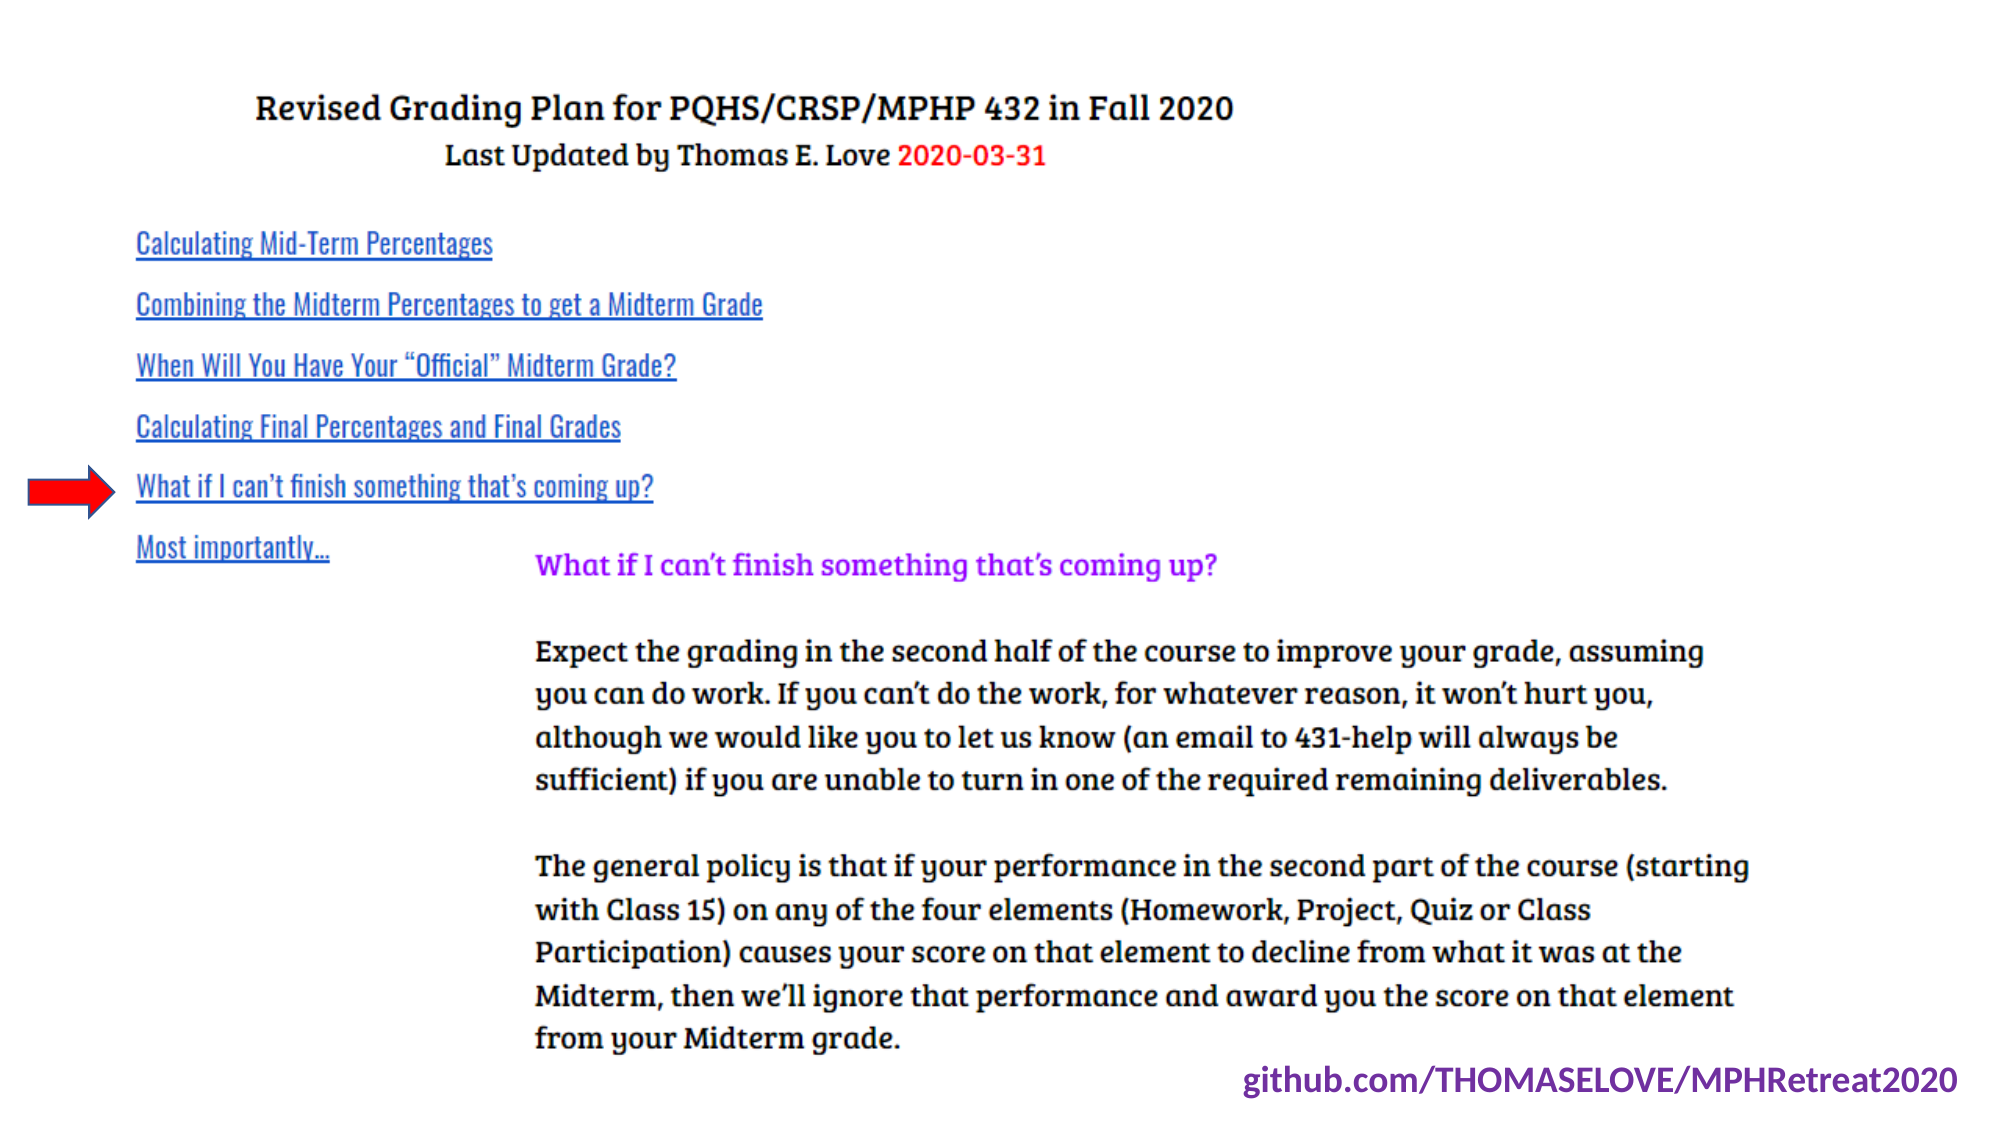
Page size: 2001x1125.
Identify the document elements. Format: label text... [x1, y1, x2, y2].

picture [83, 67, 1805, 1066]
text_box github.com/THOMASELOVE/MPHRetreat2020 [1228, 1047, 2000, 1108]
text_box [27, 478, 83, 506]
